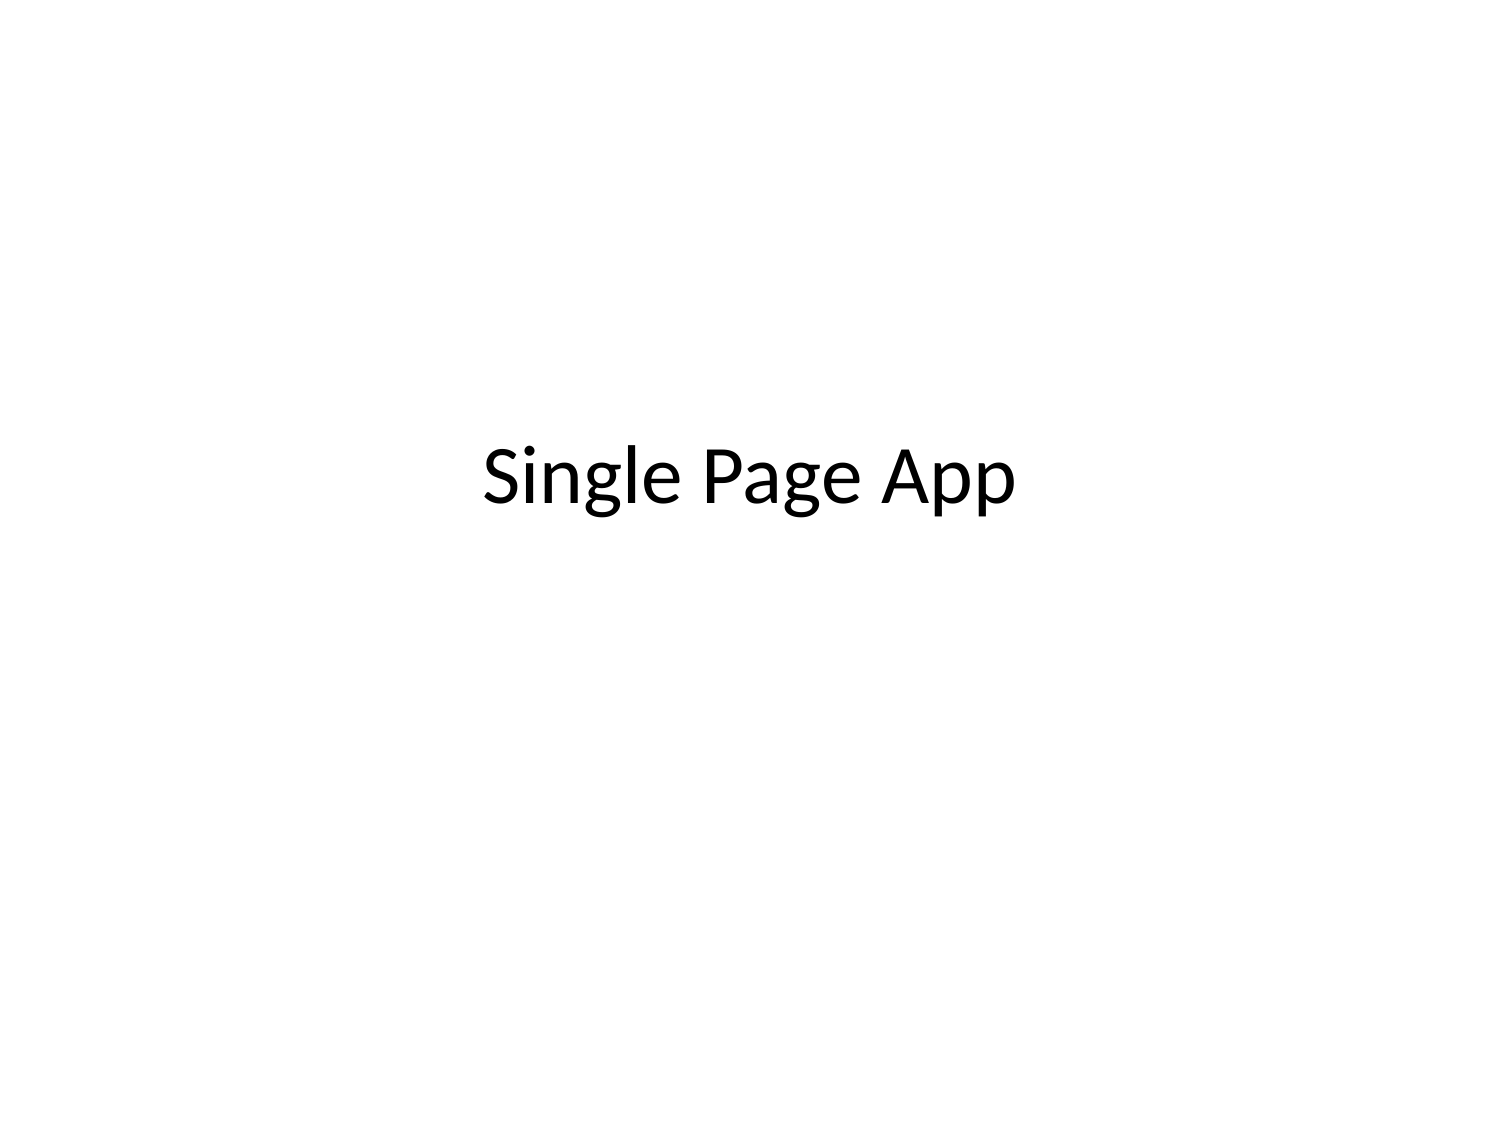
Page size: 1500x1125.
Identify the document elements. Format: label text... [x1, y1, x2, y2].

title Single Page App [112, 349, 1388, 591]
